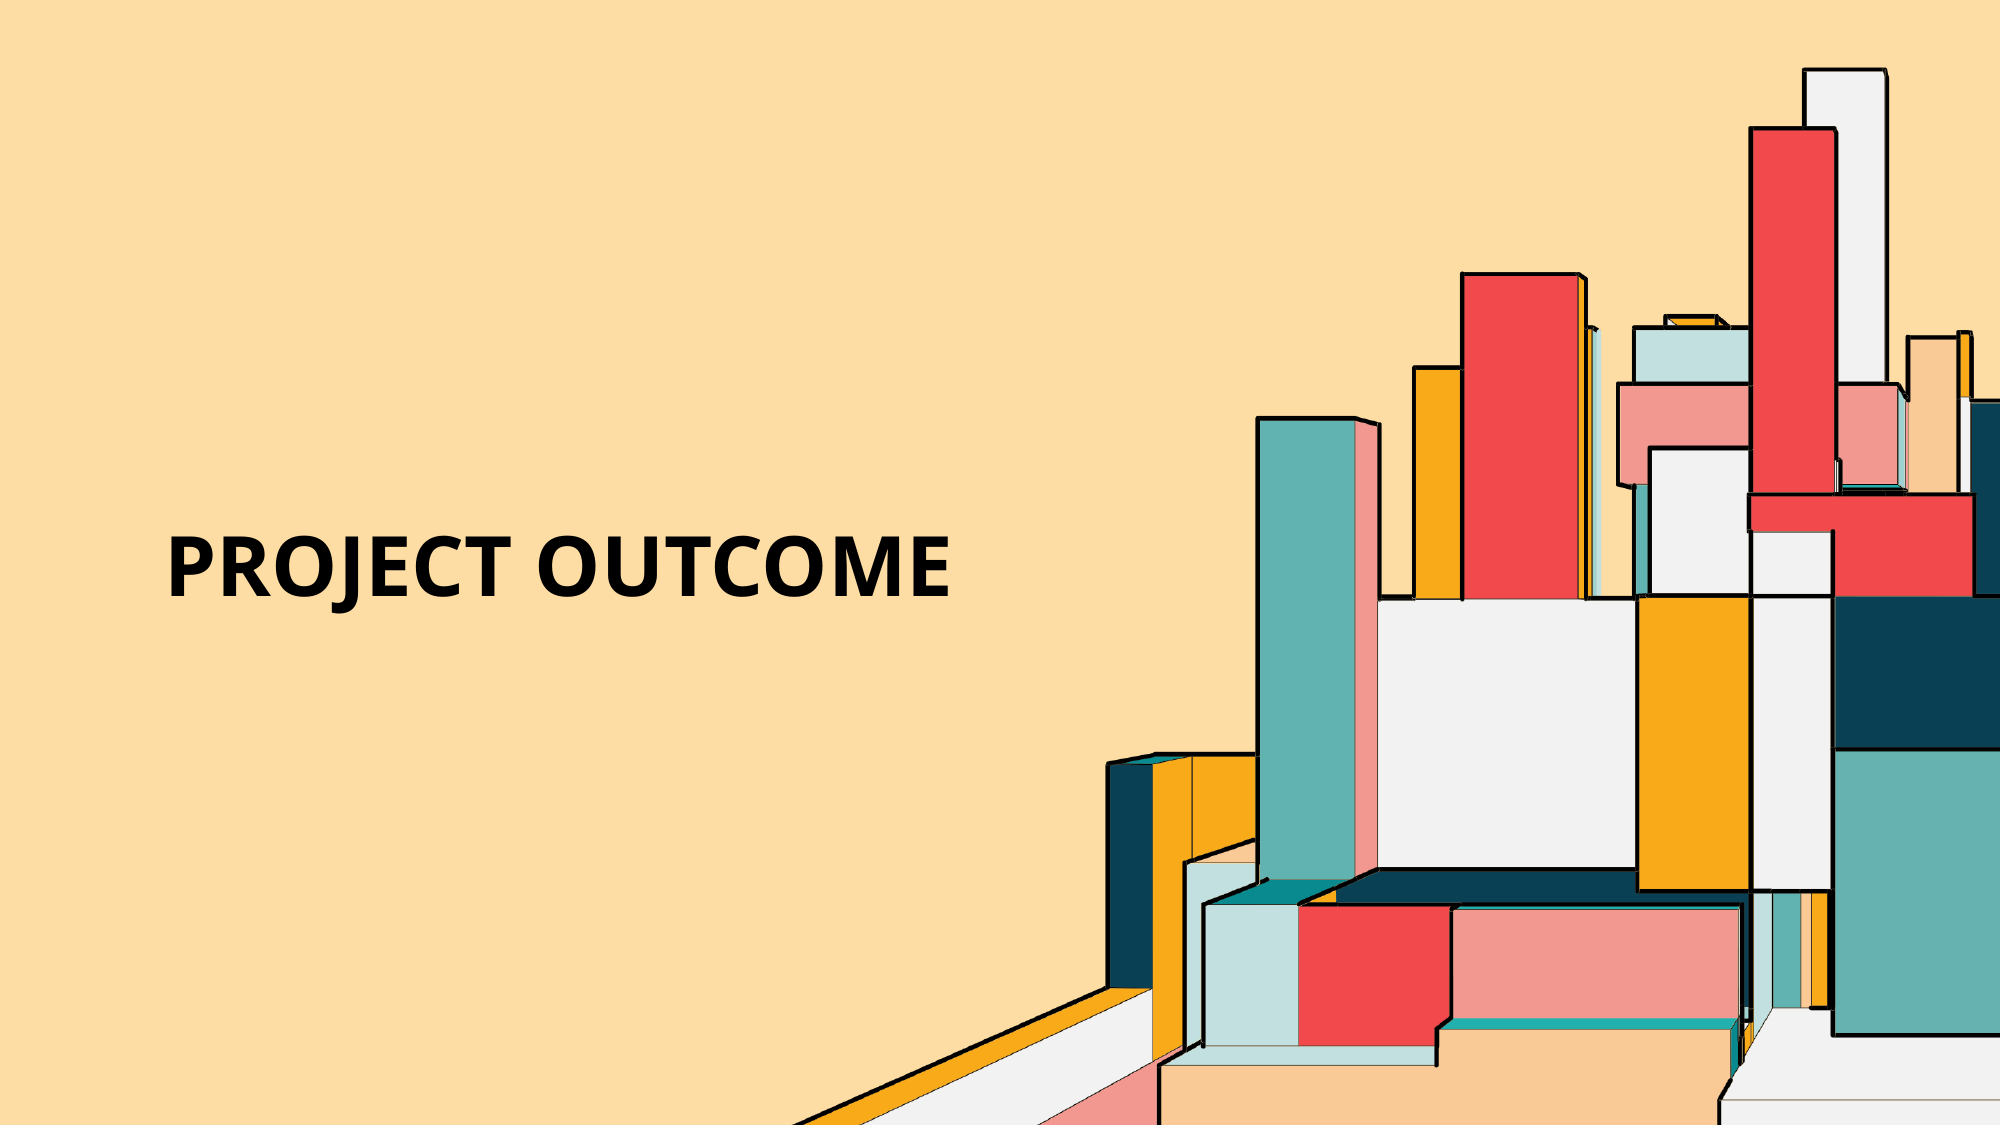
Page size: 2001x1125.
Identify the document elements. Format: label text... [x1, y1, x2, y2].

title Project Outcome [149, 82, 1097, 622]
picture [734, 66, 2000, 1125]
